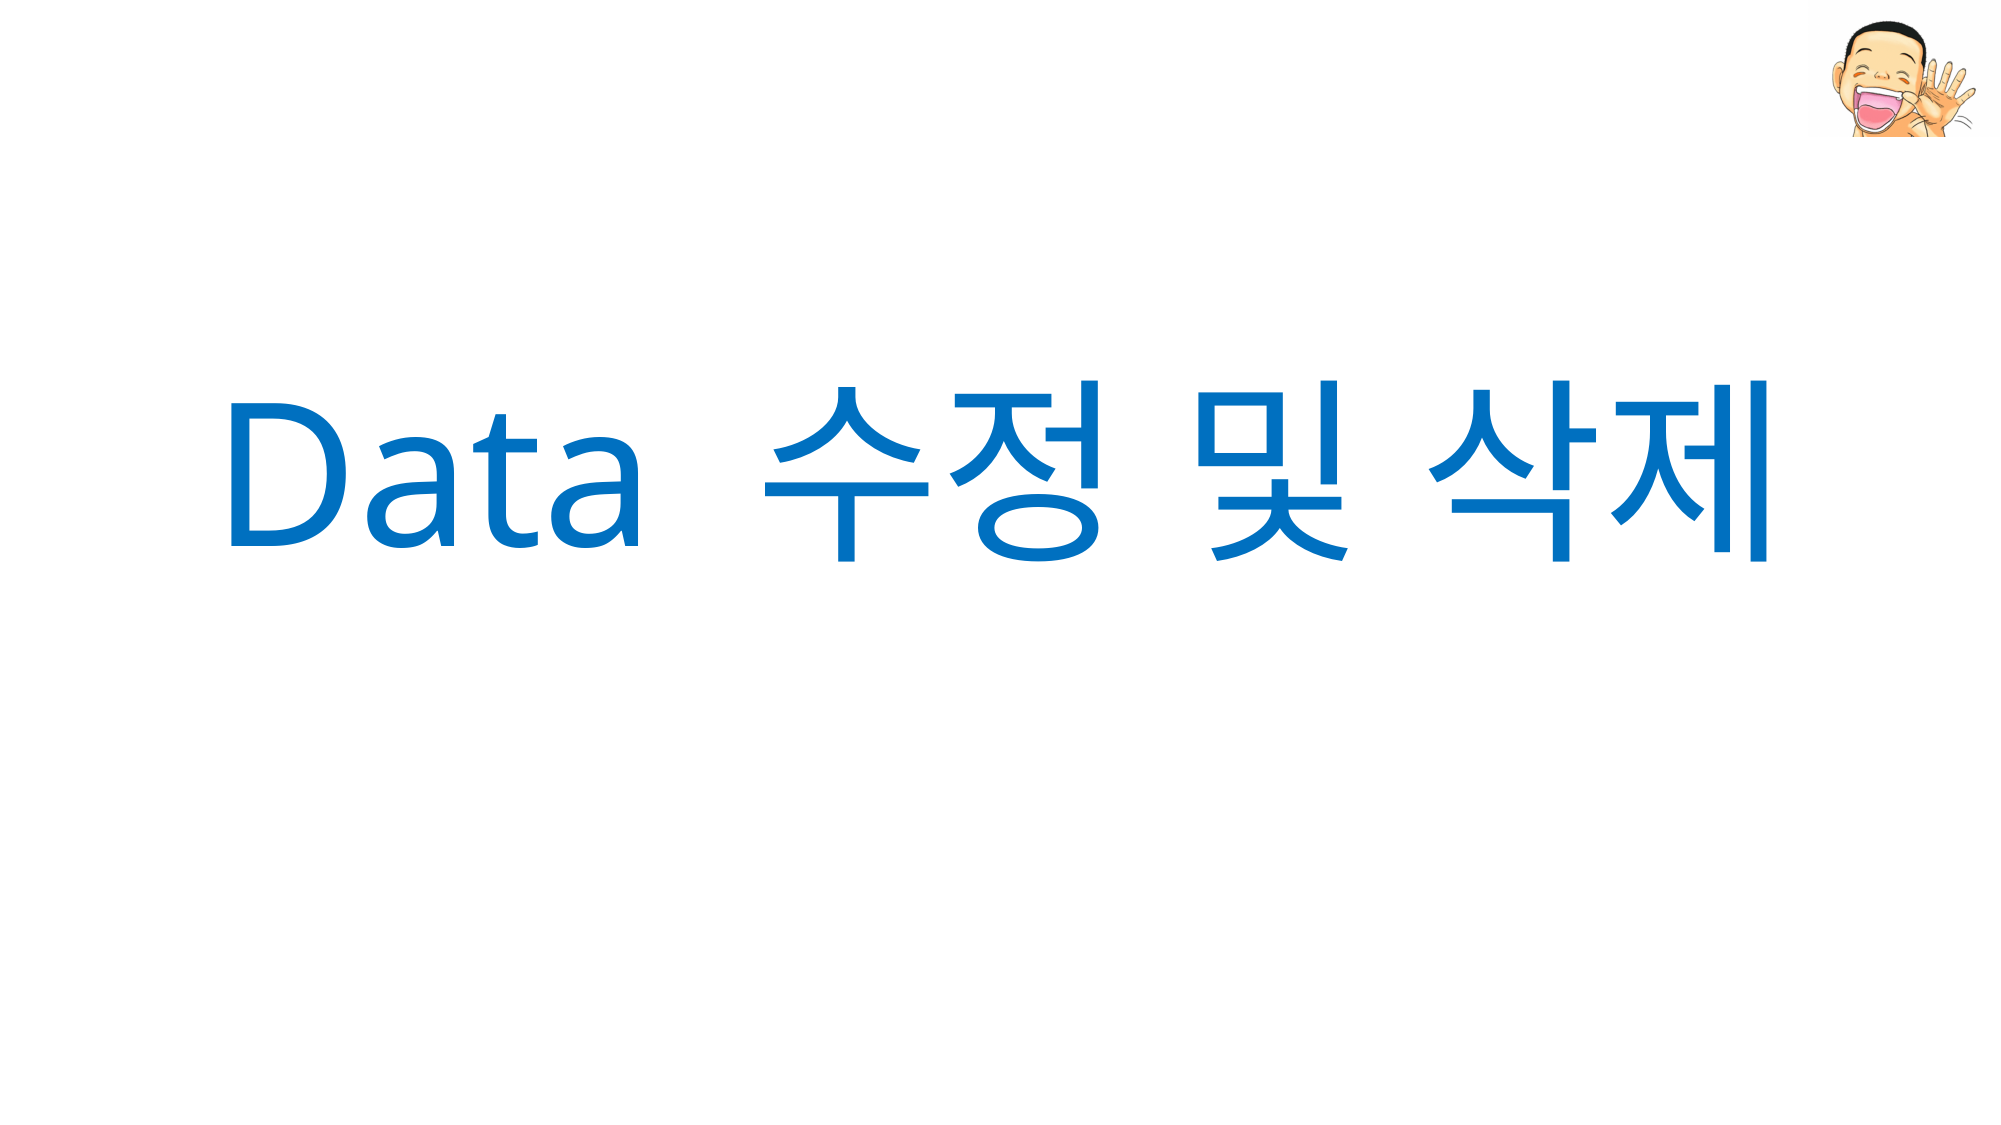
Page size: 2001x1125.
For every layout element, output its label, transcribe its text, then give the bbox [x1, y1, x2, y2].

picture [1808, 0, 2000, 137]
text_box Data 수정 및 삭제 [0, 218, 2000, 594]
